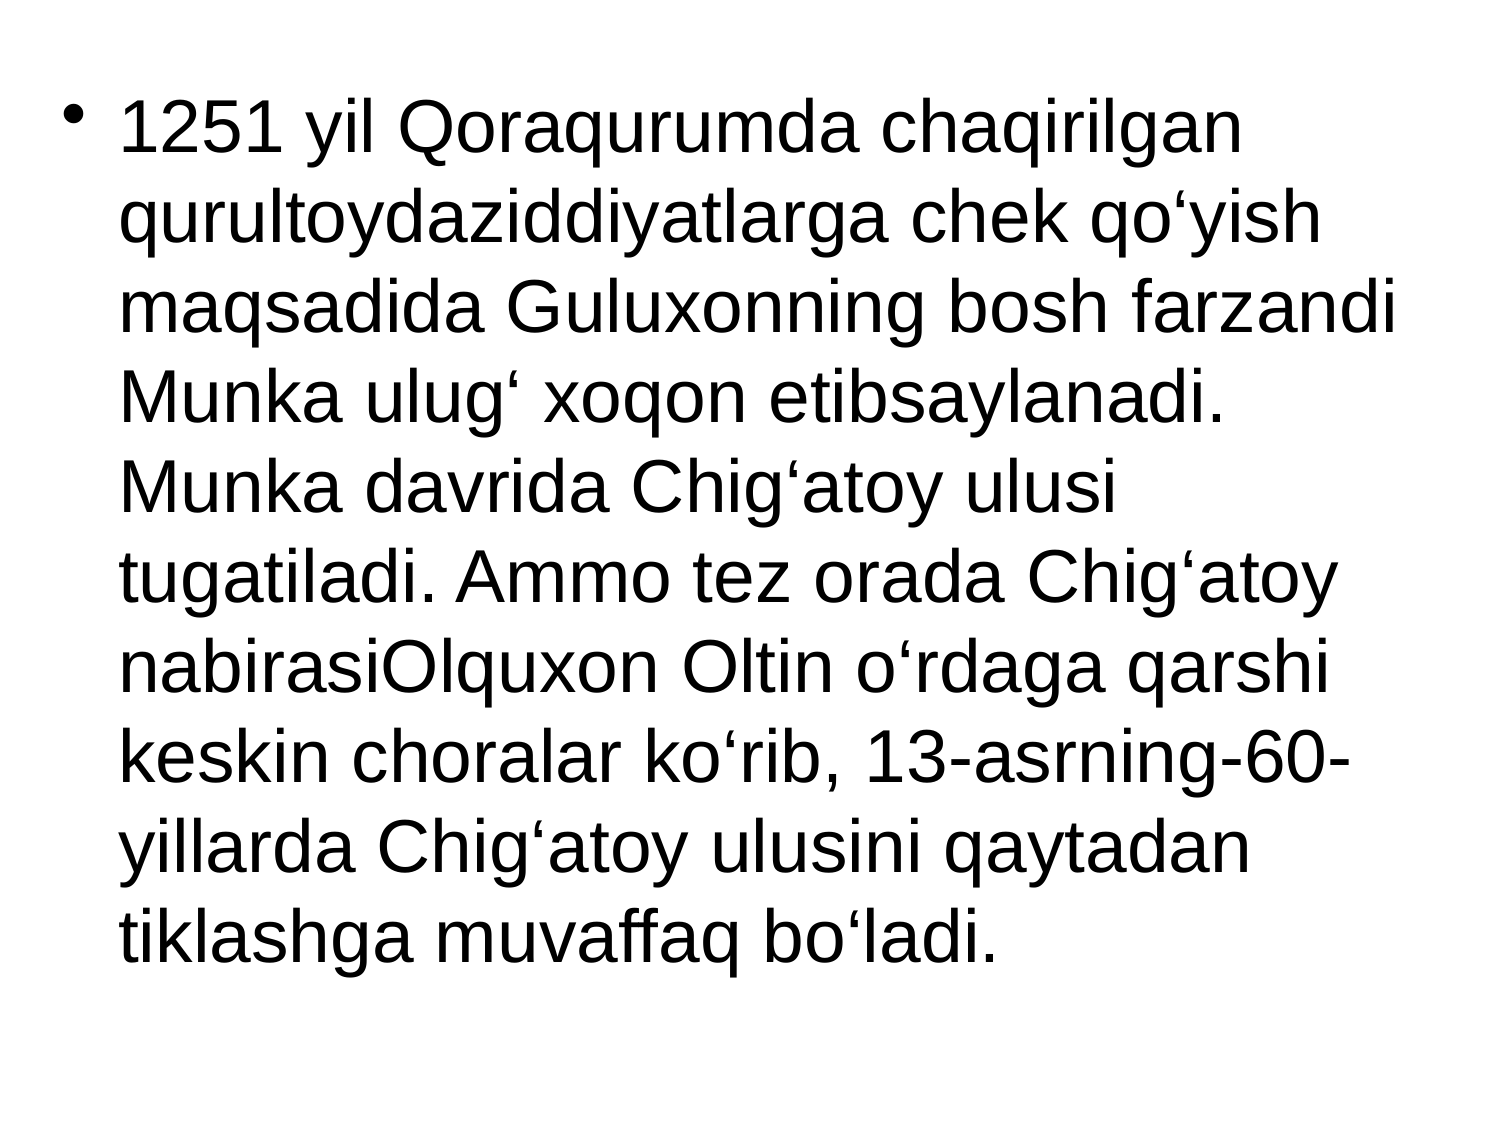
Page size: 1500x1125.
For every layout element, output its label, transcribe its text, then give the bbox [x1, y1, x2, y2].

list 1251 yil Qoraqurumda chaqirilgan qurultoydaziddiyatlarga chek qo‘yish maqsadida Guluxonning bosh farzandi Munka ulug‘ xoqon etibsaylanadi. Munka davrida Chig‘atoy ulusi tugatiladi. Ammo tez orada Chig‘atoy nabirasiOlquxon Oltin o‘rdaga qarshi keskin choralar ko‘rib, 13-asrning-60- yillarda Chig‘atoy ulusini qaytadan tiklashga muvaffaq bo‘ladi. [46, 70, 1454, 986]
